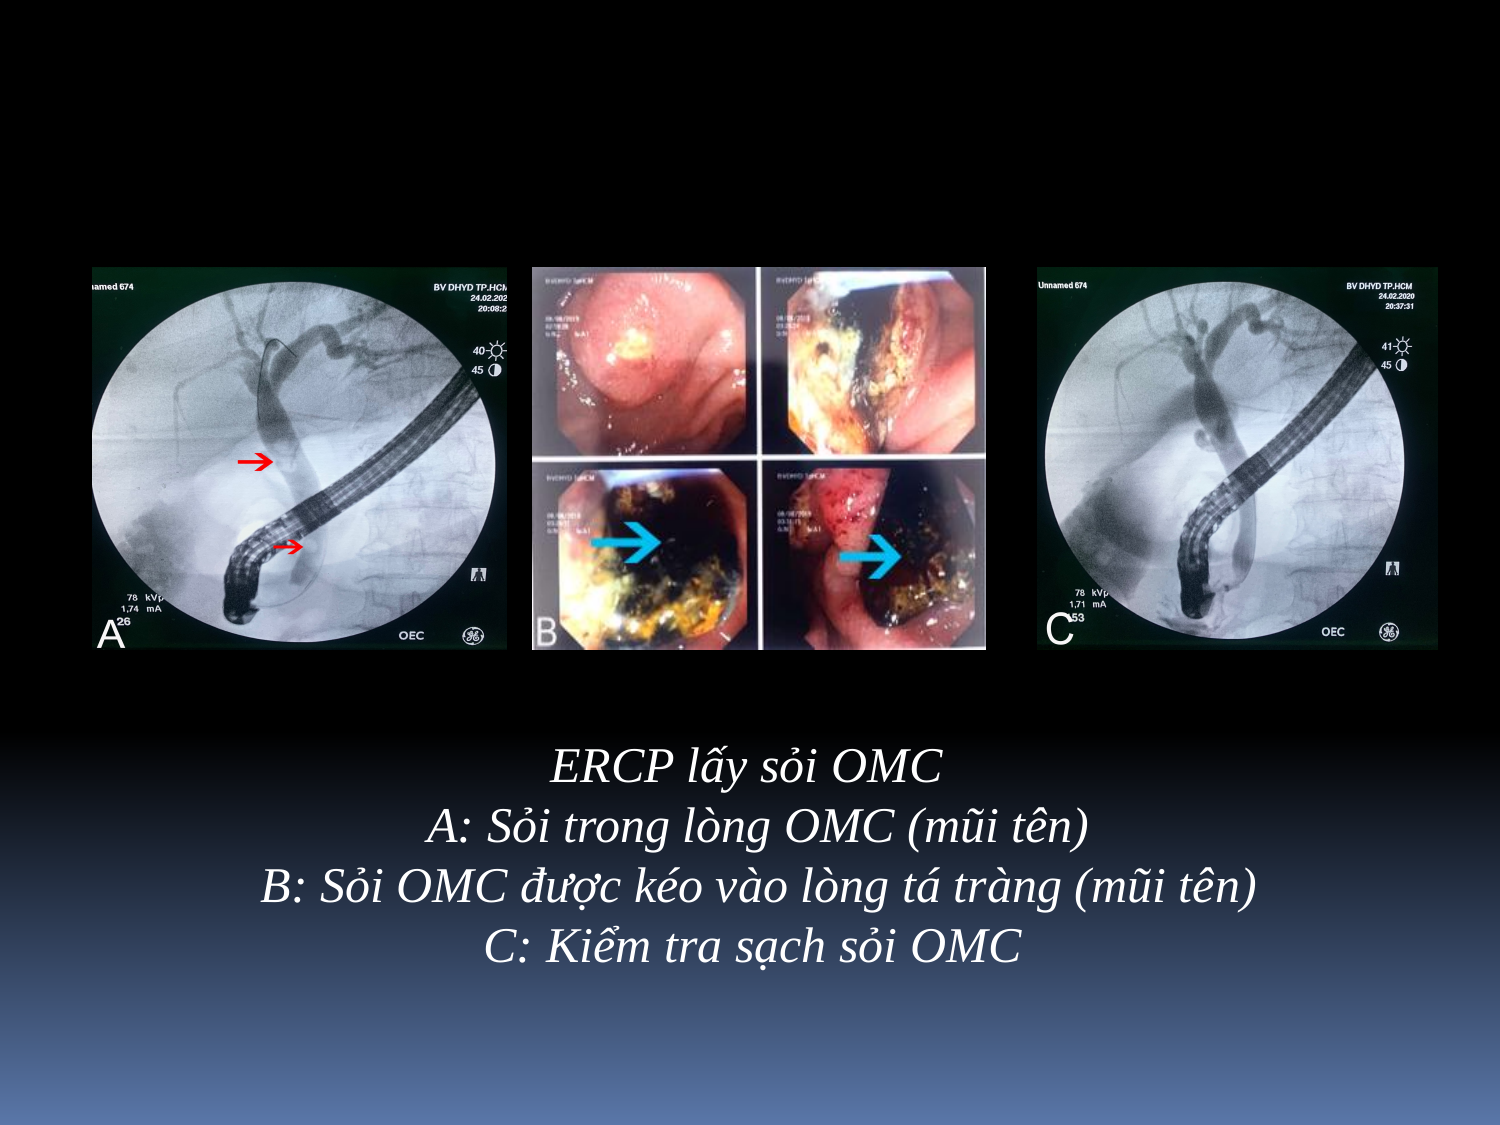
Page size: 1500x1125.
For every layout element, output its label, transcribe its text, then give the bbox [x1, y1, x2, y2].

picture [1037, 267, 1438, 651]
picture [532, 267, 986, 651]
text_box ERCP lấy sỏi OMC A: Sỏi trong lòng OMC (mũi tên) B: Sỏi OMC được kéo vào lòng tá tràng (mũi tên) C: Kiểm tra sạch sỏi OMC [227, 725, 1291, 963]
picture [92, 267, 507, 651]
